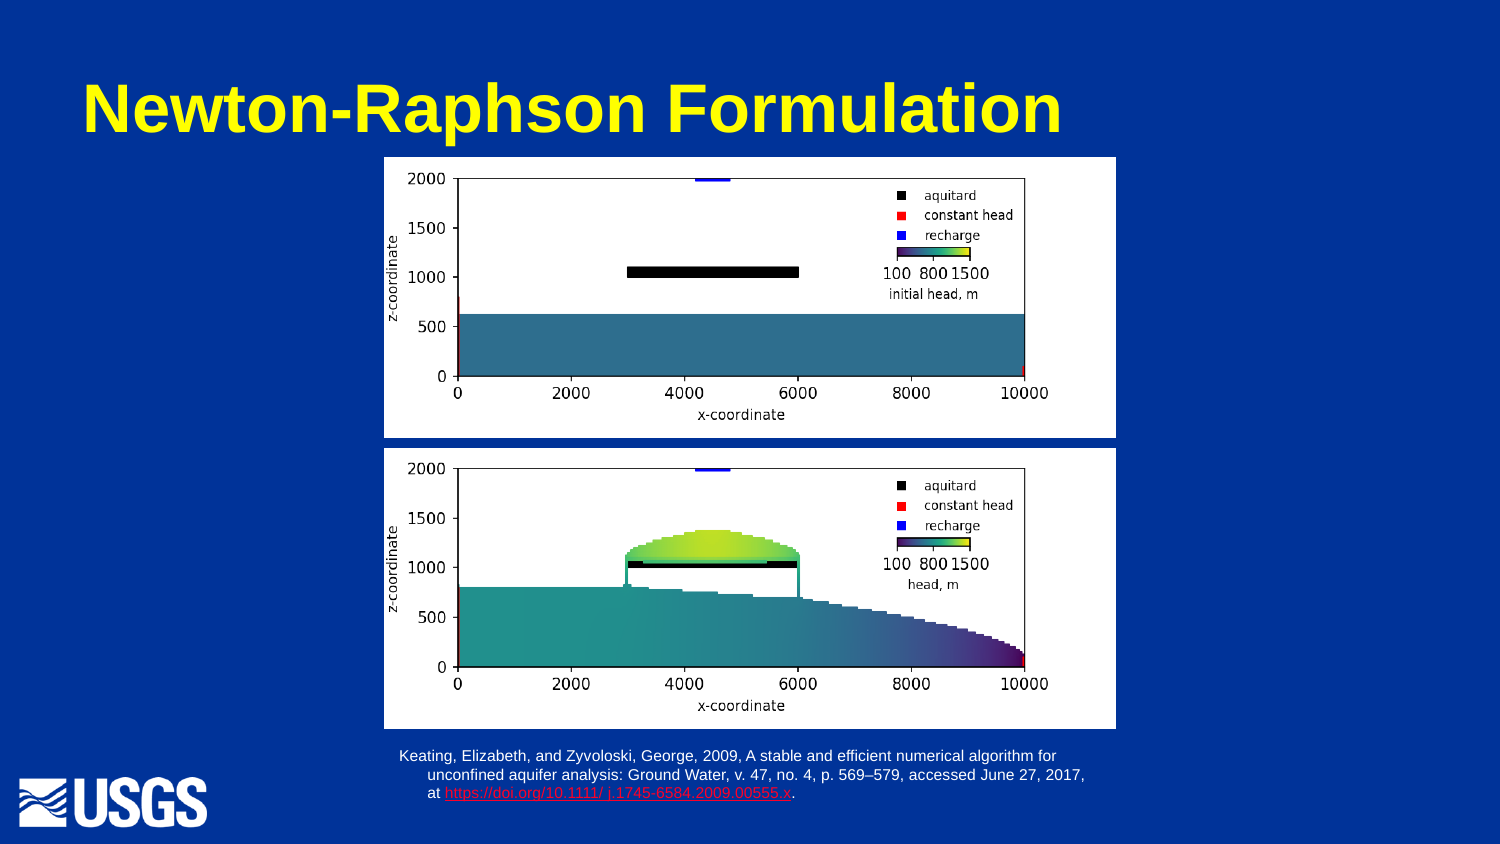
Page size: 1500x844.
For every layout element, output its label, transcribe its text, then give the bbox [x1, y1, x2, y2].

picture [384, 447, 1116, 730]
text_box Keating, Elizabeth, and Zyvoloski, George, 2009, A stable and efficient numerical algorithm for unconfined aquifer analysis: Ground Water, v. 47, no. 4, p. 569–579, accessed June 27, 2017, at https://doi.org/10.1111/ j.1745-6584.2009.00555.x. [384, 738, 1116, 810]
title Newton-Raphson Formulation [74, 61, 1425, 157]
picture [384, 156, 1116, 439]
